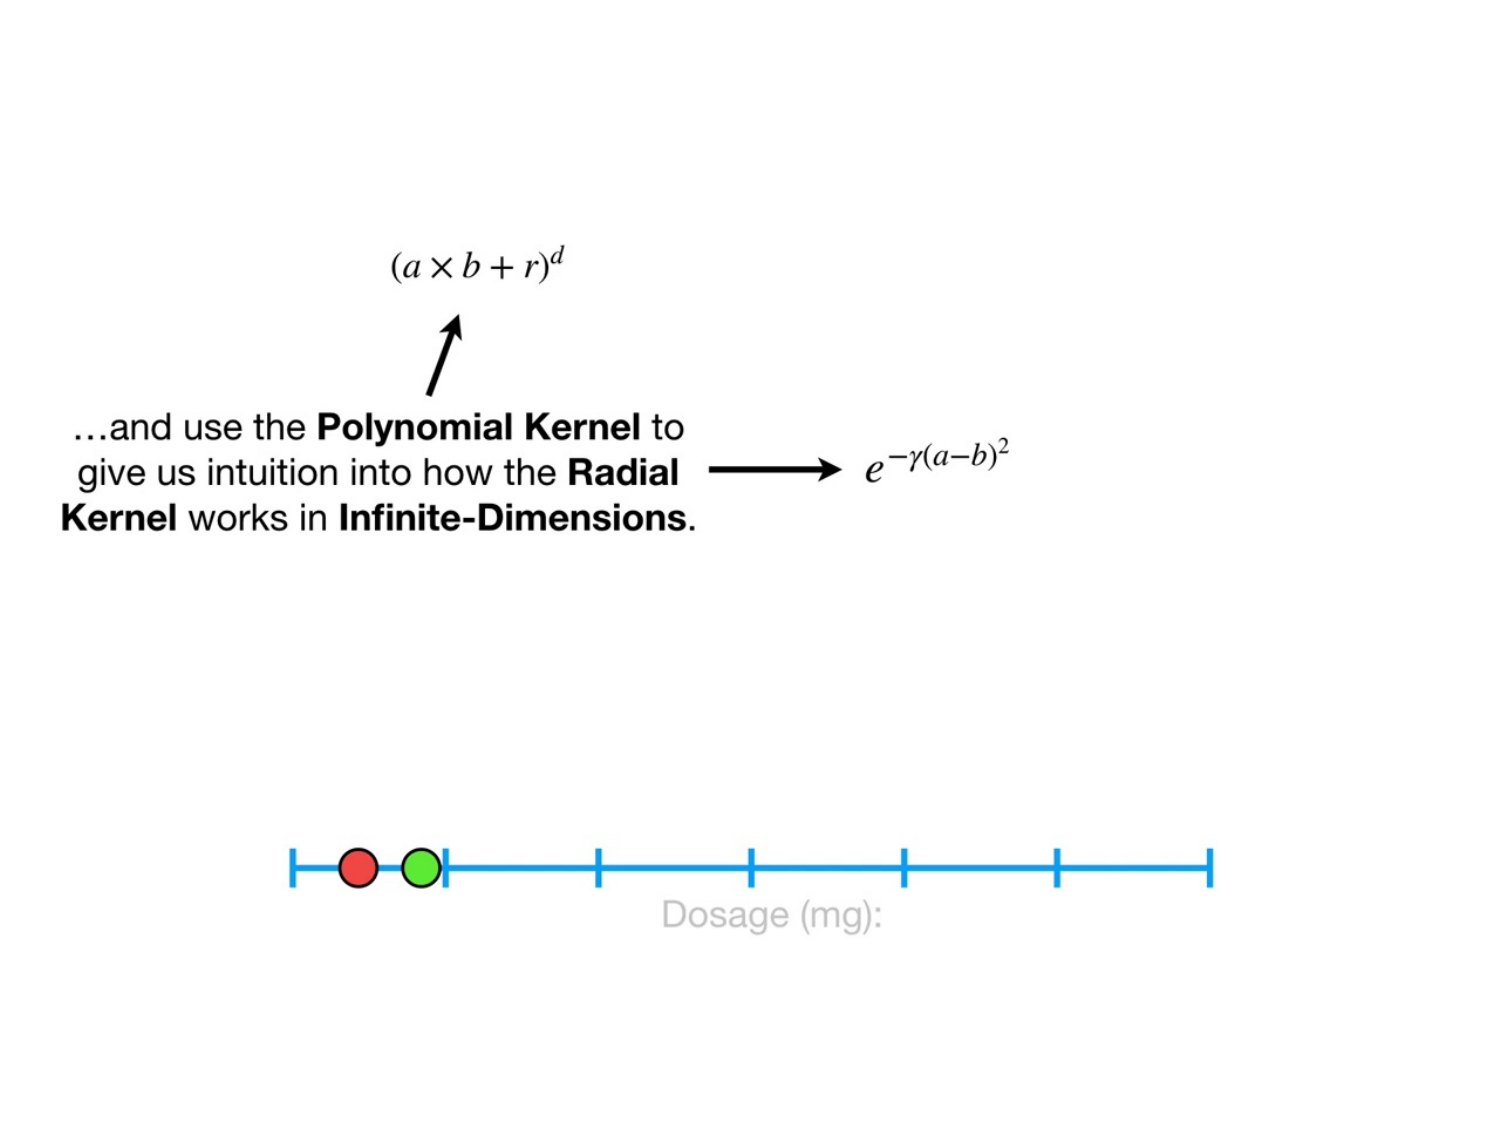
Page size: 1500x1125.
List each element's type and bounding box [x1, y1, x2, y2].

picture [0, 140, 1500, 985]
